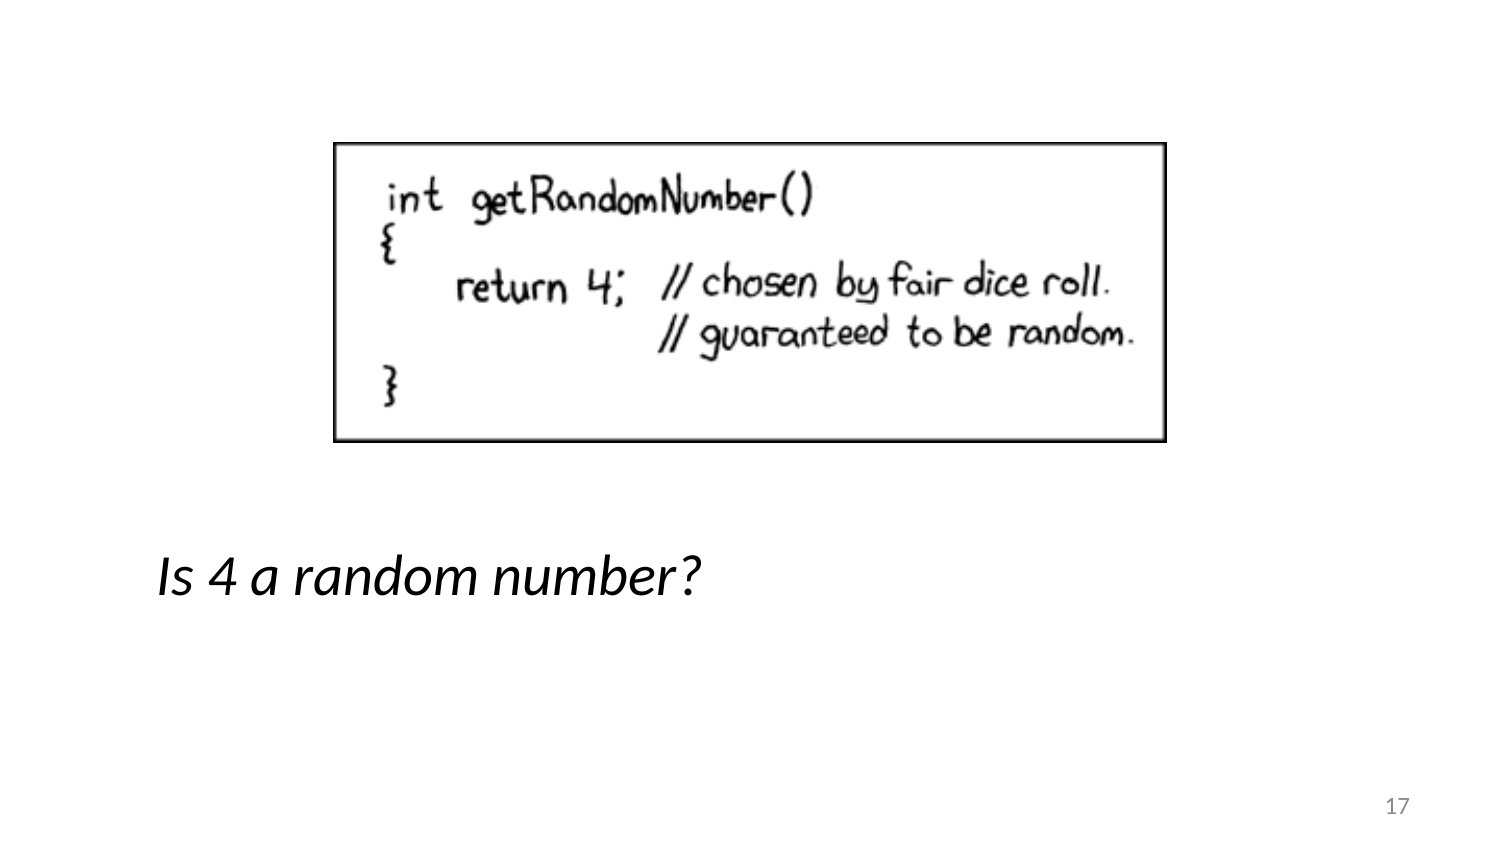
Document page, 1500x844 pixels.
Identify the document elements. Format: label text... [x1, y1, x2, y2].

picture [333, 142, 1167, 443]
text_box Is 4 a random number? [142, 529, 719, 615]
slide_number 16 [1074, 782, 1425, 827]
